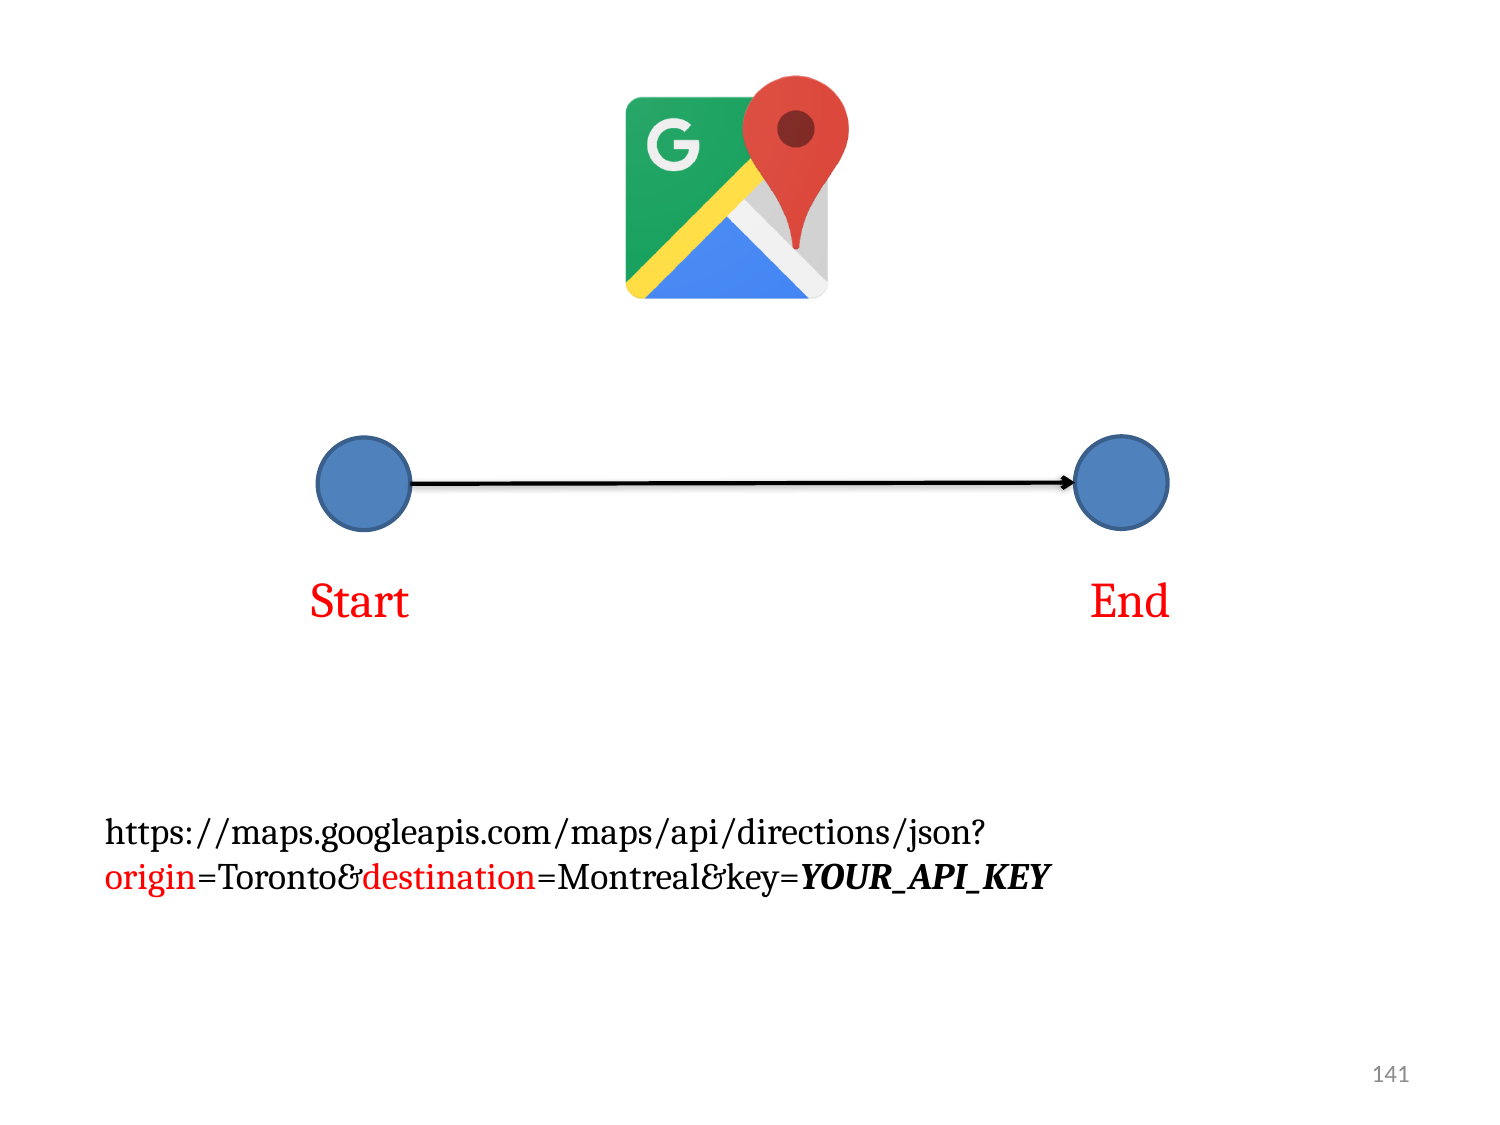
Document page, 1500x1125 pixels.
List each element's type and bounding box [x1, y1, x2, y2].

text_box [1074, 559, 1200, 635]
slide_number [1074, 1042, 1425, 1103]
text_box [296, 559, 432, 635]
text_box [90, 799, 1415, 905]
picture [608, 72, 877, 306]
text_box [315, 434, 1170, 533]
